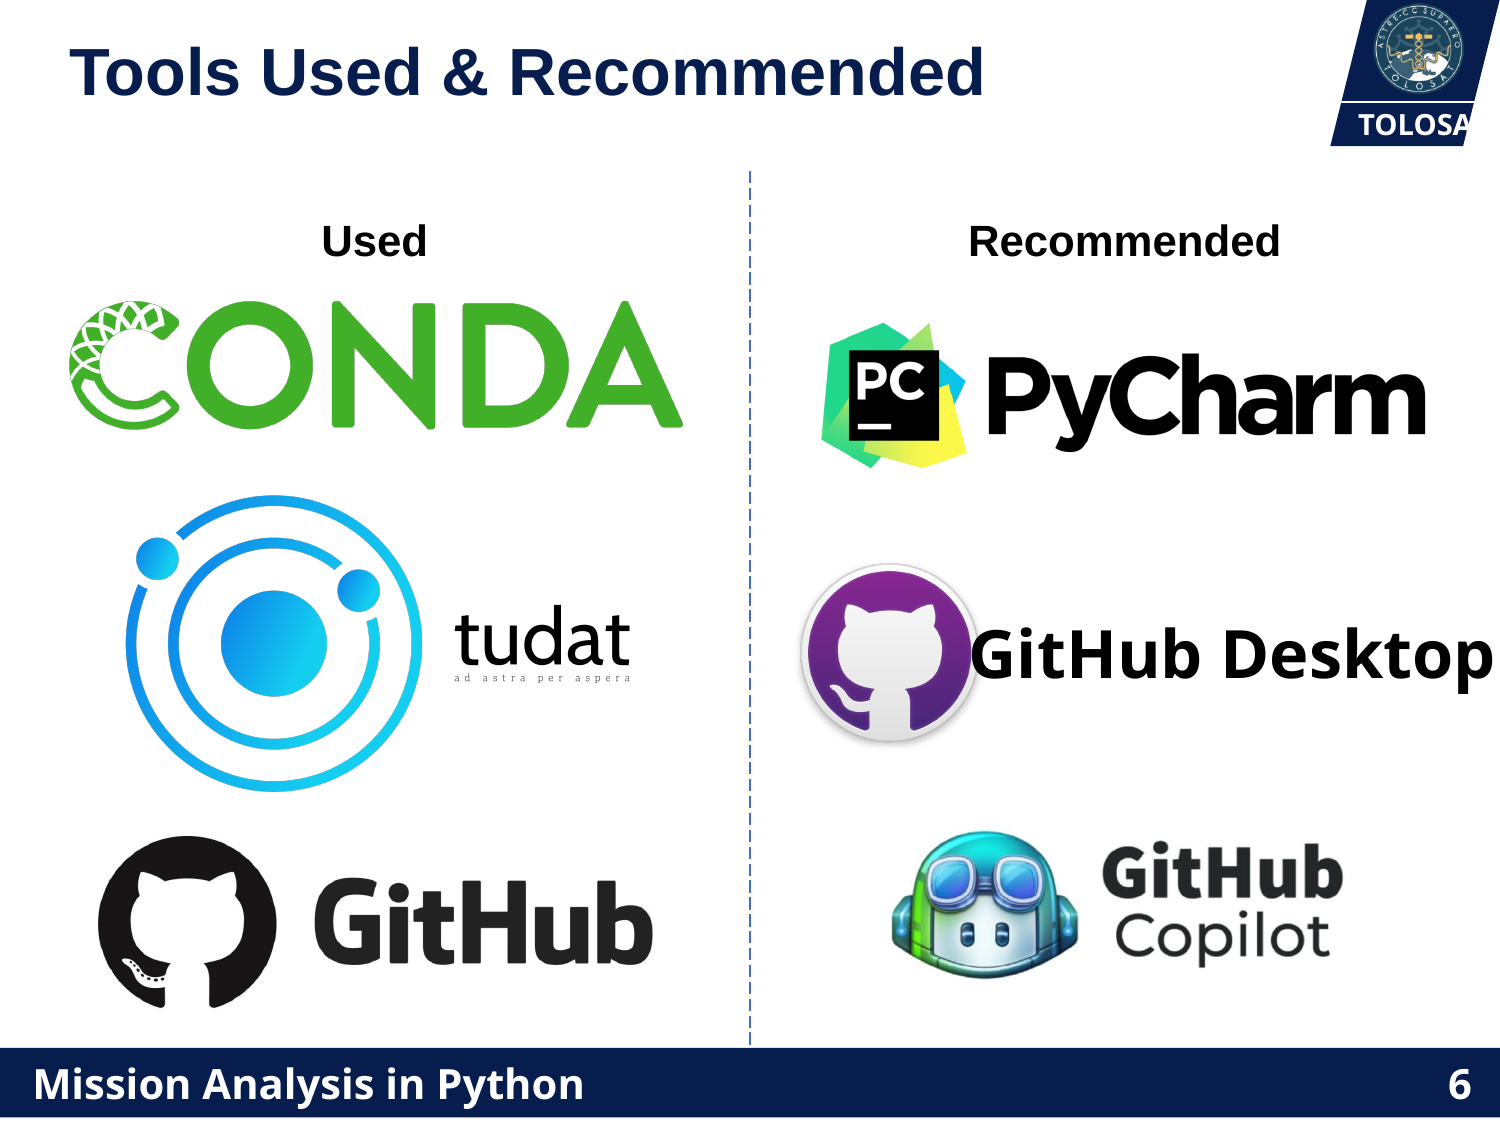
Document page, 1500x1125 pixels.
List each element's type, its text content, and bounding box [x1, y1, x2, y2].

text_box [1386, 1078, 1459, 1125]
picture [816, 302, 1433, 490]
picture [114, 488, 636, 798]
text_box Tools Used & Recommended [54, 21, 1062, 117]
text_box [0, 1047, 1500, 1118]
text_box GitHub Desktop [996, 604, 1500, 699]
picture [868, 773, 1382, 1044]
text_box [1330, 0, 1500, 150]
picture [68, 301, 683, 430]
text_box Recommended [751, 171, 1500, 280]
text_box Used [0, 171, 749, 280]
text_box 6 [1415, 1050, 1488, 1115]
picture [789, 551, 991, 753]
text_box Mission Analysis in Python [17, 1050, 602, 1115]
picture [95, 832, 655, 1013]
